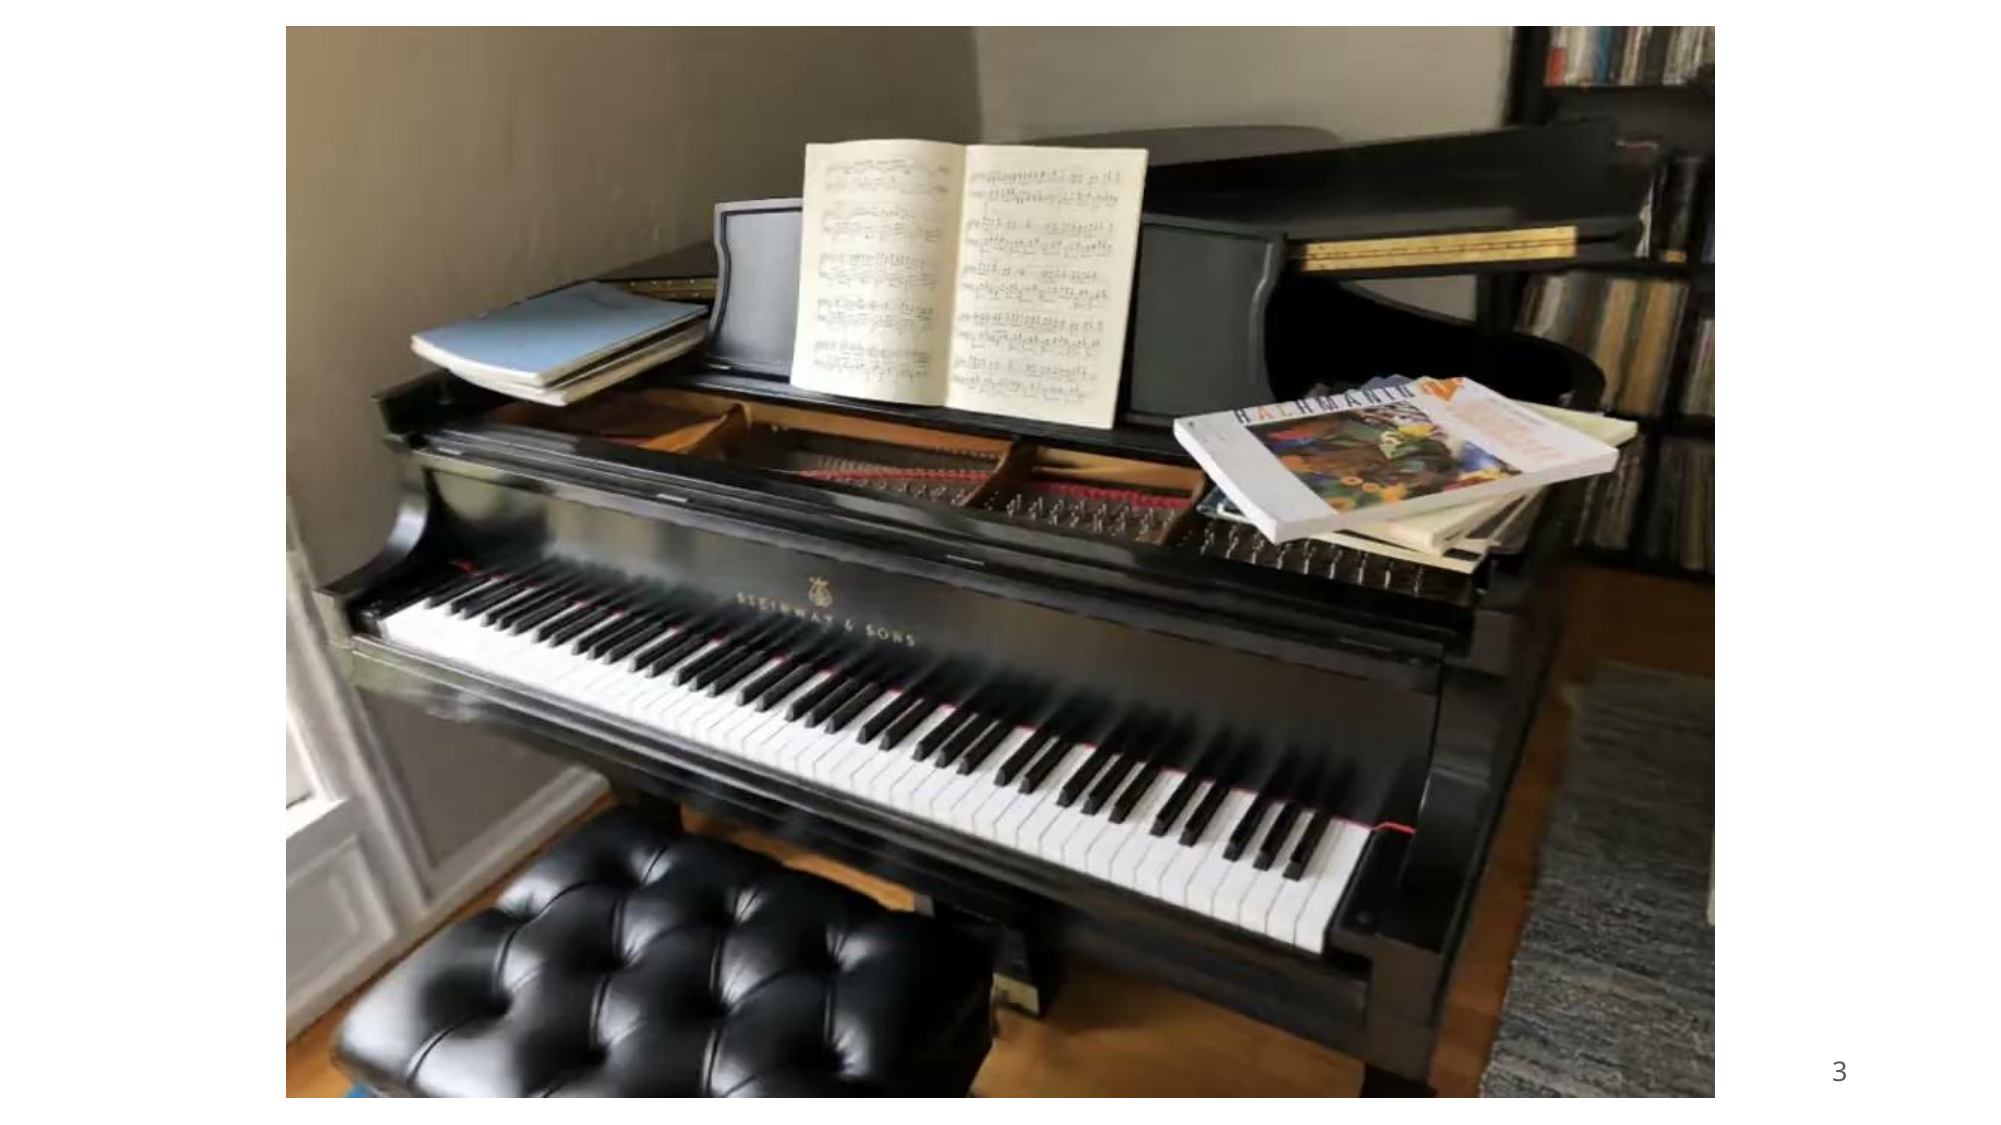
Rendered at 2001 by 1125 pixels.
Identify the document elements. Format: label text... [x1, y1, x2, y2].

slide_number ‹#› [1716, 1042, 1863, 1103]
picture [285, 26, 1715, 1099]
